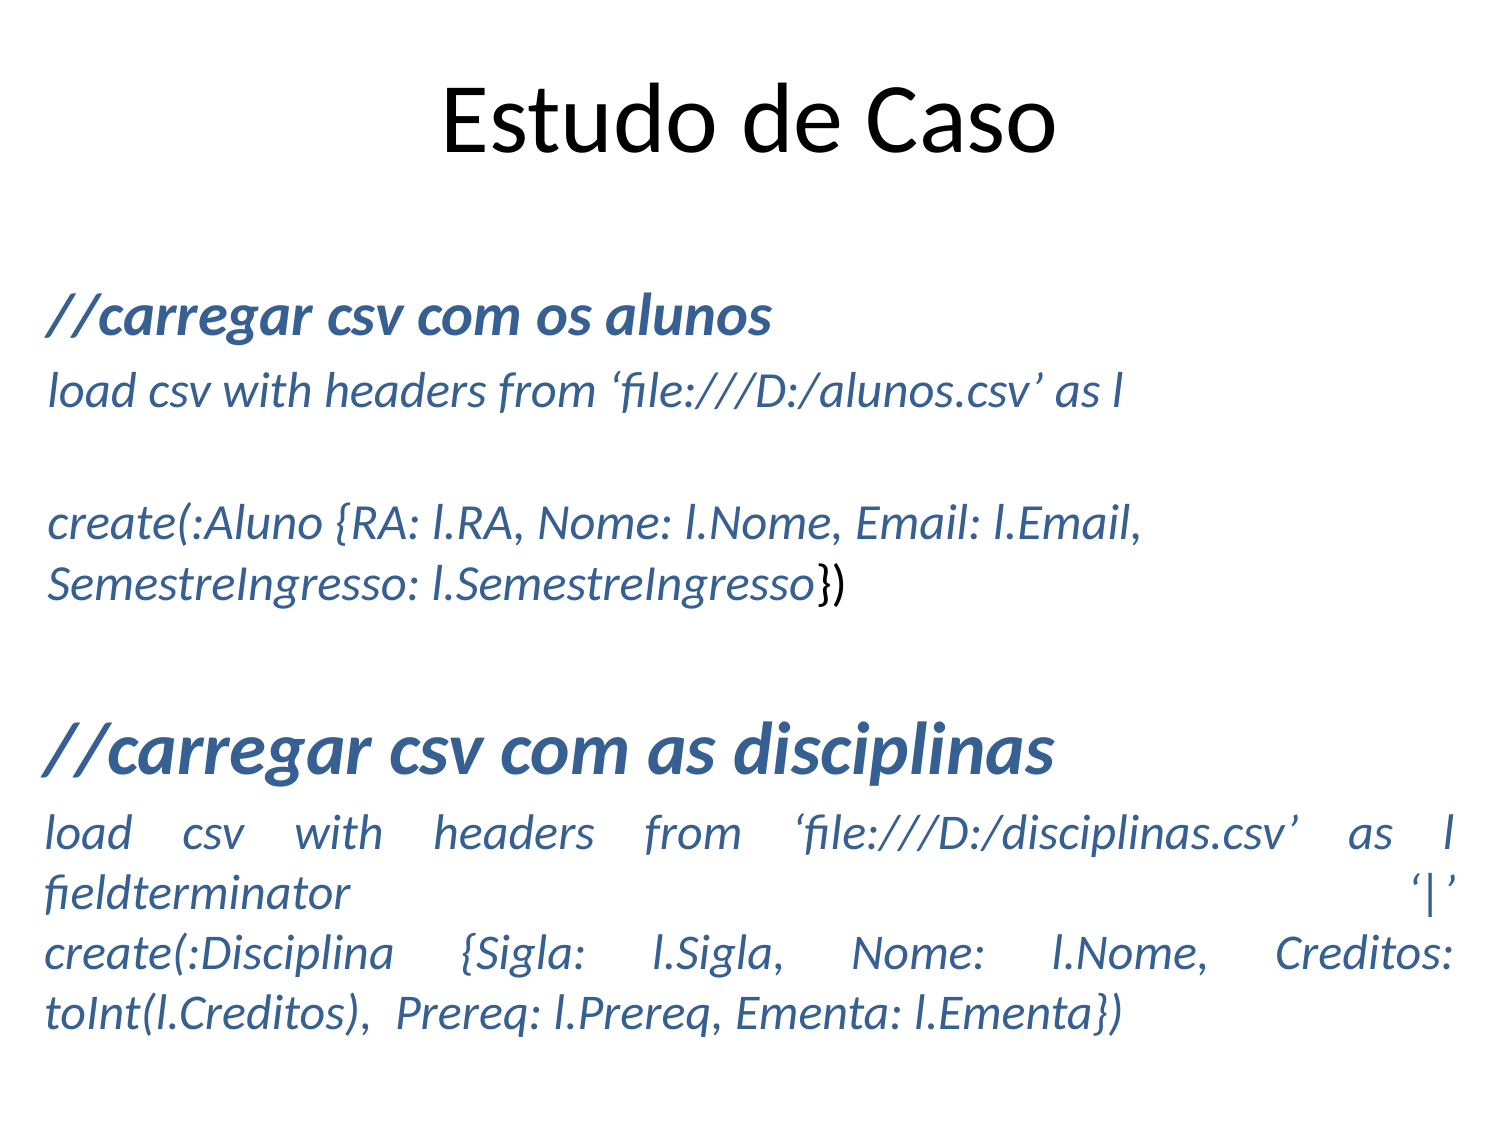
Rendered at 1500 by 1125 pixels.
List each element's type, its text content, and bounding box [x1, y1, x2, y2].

text_box //carregar csv com as disciplinas load csv with headers from ‘file:///D:/disciplinas.csv’ as l fieldterminator ‘|’ create(:Disciplina {Sigla: l.Sigla, Nome: l.Nome, Creditos: toInt(l.Creditos), Prereq: l.Prereq, Ementa: l.Ementa}) [29, 692, 1471, 1035]
text_box //carregar csv com os alunos load csv with headers from ‘file:///D:/alunos.csv’ as l create(:Aluno {RA: l.RA, Nome: l.Nome, Email: l.Email, SemestreIngresso: l.SemestreIngresso}) [32, 267, 1474, 622]
title Estudo de Caso [75, 19, 1425, 207]
